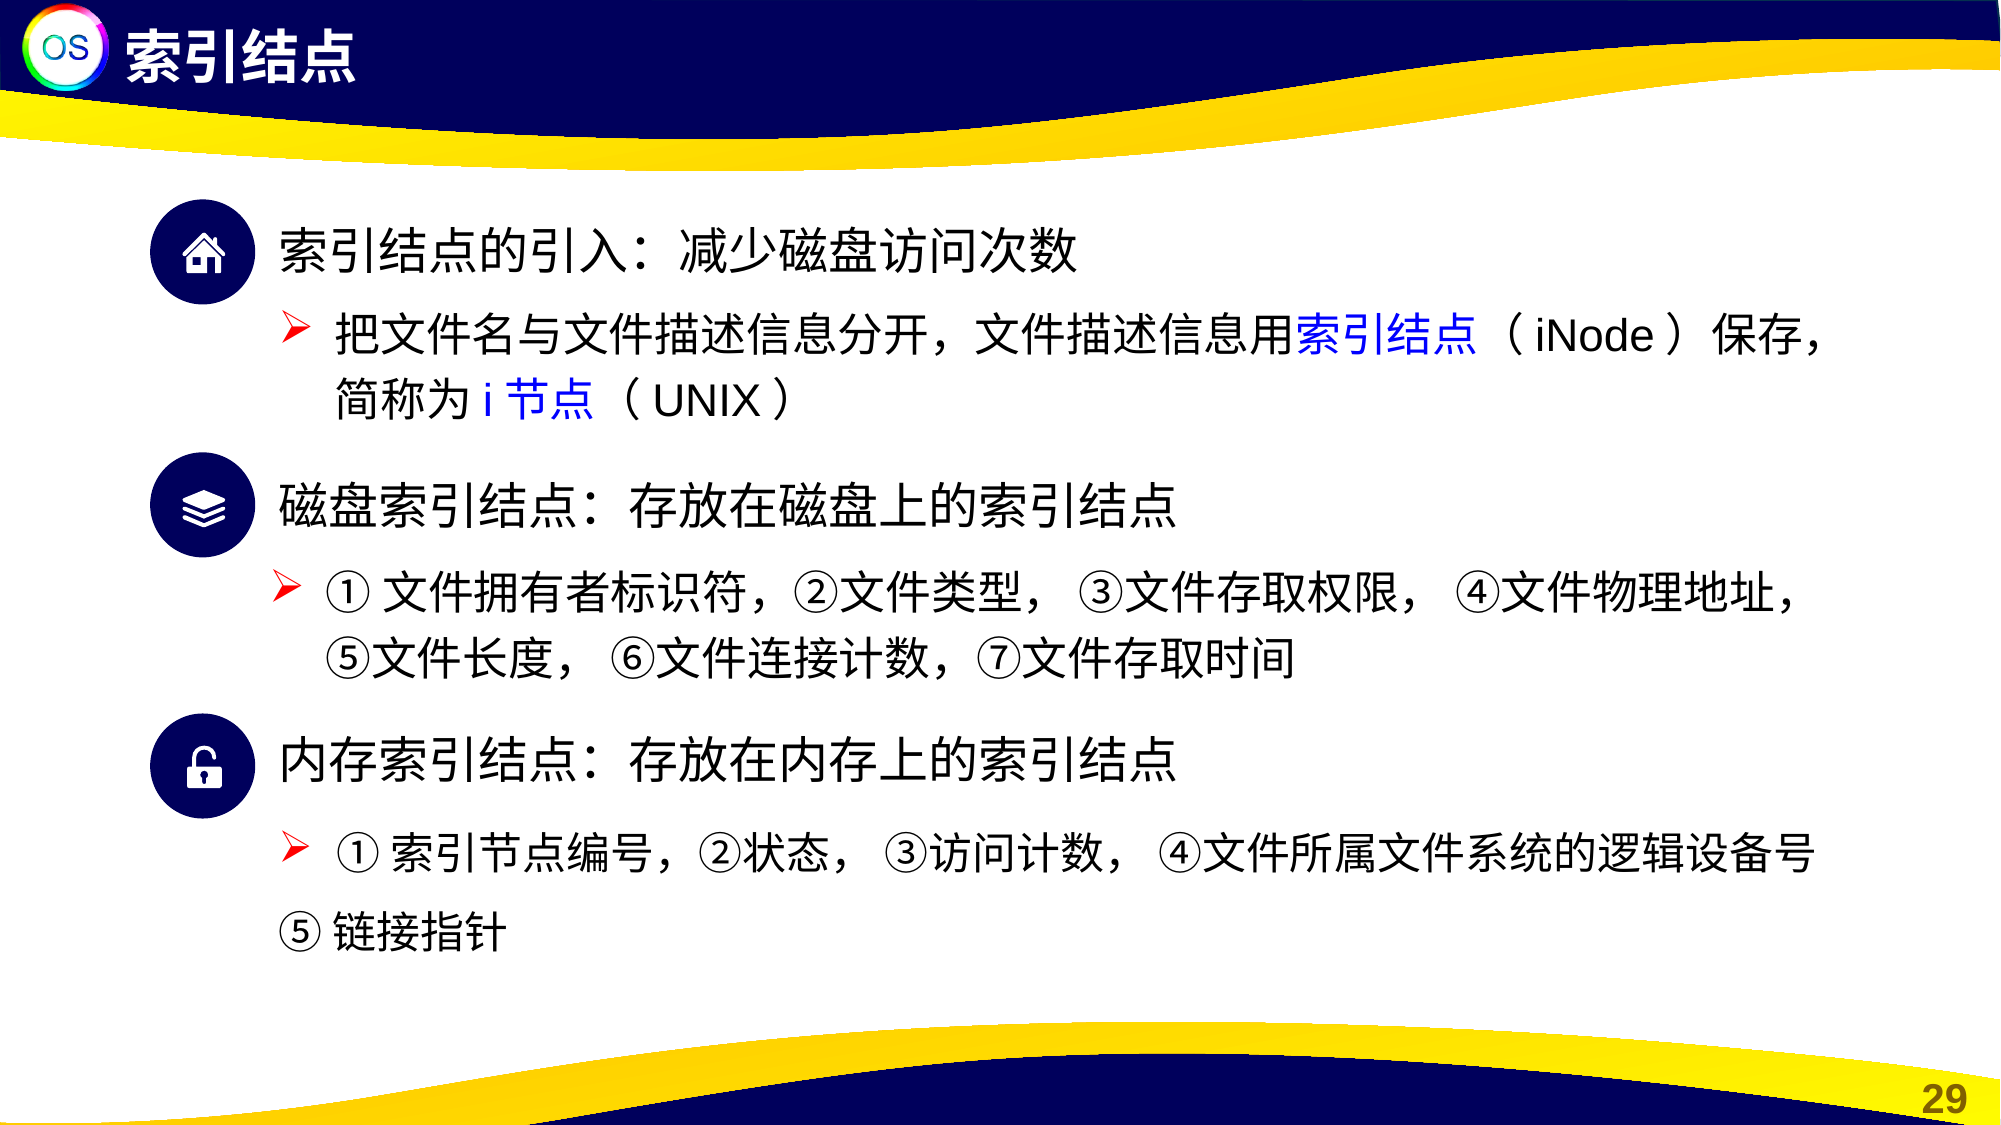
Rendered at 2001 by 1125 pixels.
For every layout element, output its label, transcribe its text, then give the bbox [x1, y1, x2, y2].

text_box [150, 452, 256, 558]
text_box 索引结点的引入：减少磁盘访问次数 [263, 220, 1757, 287]
text_box [182, 489, 226, 510]
text_box [182, 506, 226, 519]
text_box [182, 515, 226, 528]
text_box [150, 713, 256, 819]
text_box [182, 232, 226, 274]
text_box 索引结点 [109, 12, 1263, 98]
text_box ①文件拥有者标识符，②文件类型， ③文件存取权限， ④文件物理地址， ⑤文件长度， ⑥文件连接计数，⑦文件存取时间 [254, 545, 1866, 711]
text_box 内存索引结点：存放在内存上的索引结点 [263, 728, 1455, 797]
text_box [150, 199, 256, 305]
picture [22, 3, 109, 91]
text_box 把文件名与文件描述信息分开，文件描述信息用索引结点（iNode）保存，简称为i节点（UNIX） [263, 286, 1875, 453]
text_box [187, 745, 222, 789]
text_box 磁盘索引结点：存放在磁盘上的索引结点 [263, 476, 1875, 541]
text_box ①索引节点编号，②状态， ③访问计数， ④文件所属文件系统的逻辑设备号 ⑤链接指针 [263, 807, 1849, 974]
